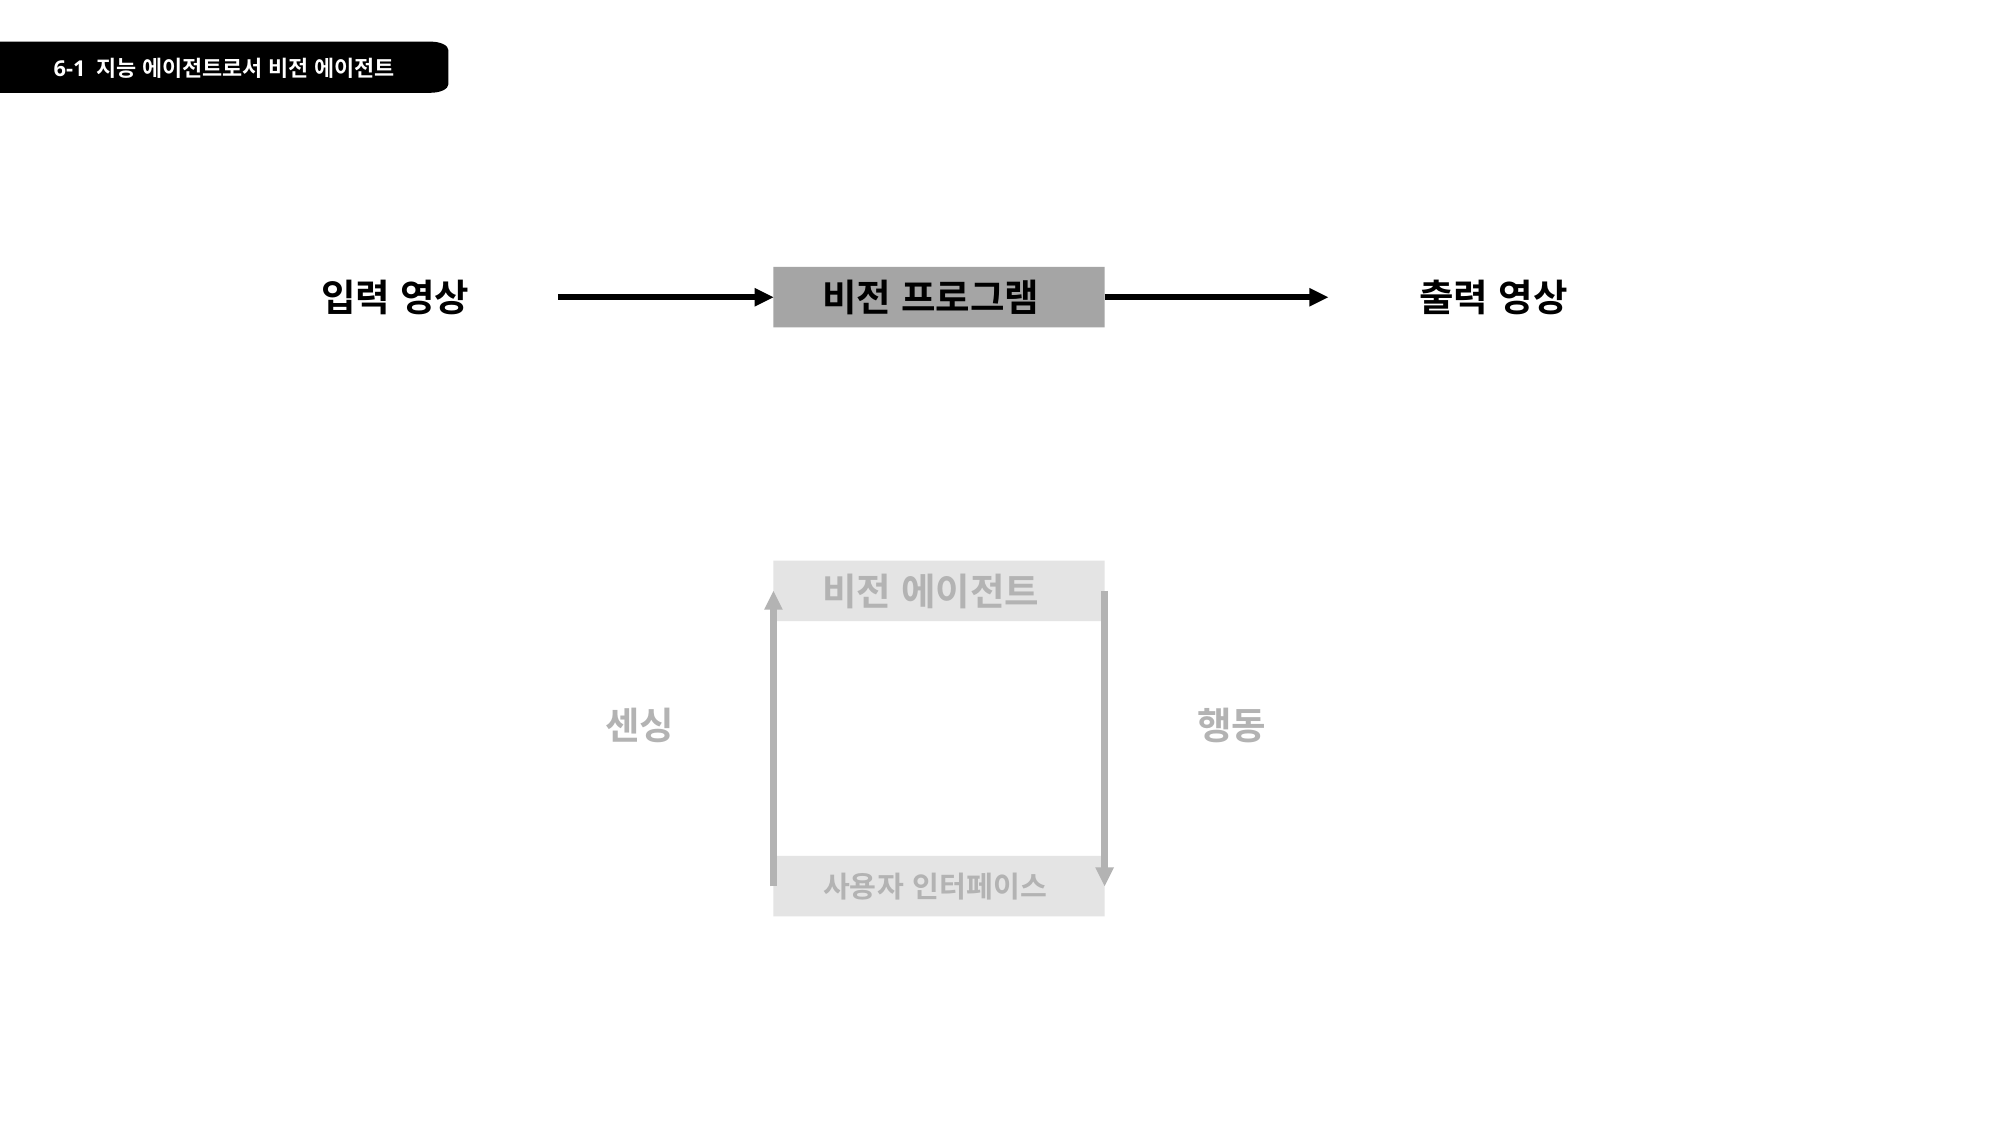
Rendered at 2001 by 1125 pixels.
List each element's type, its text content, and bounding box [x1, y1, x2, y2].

text_box 비전 프로그램 [807, 266, 1083, 327]
text_box 출력 영상 [1404, 266, 1685, 327]
text_box [772, 266, 1106, 328]
text_box [223, 509, 1713, 937]
text_box 6-1 지능 에이전트로서 비전 에이전트 [0, 40, 450, 94]
text_box 입력 영상 [306, 266, 586, 327]
